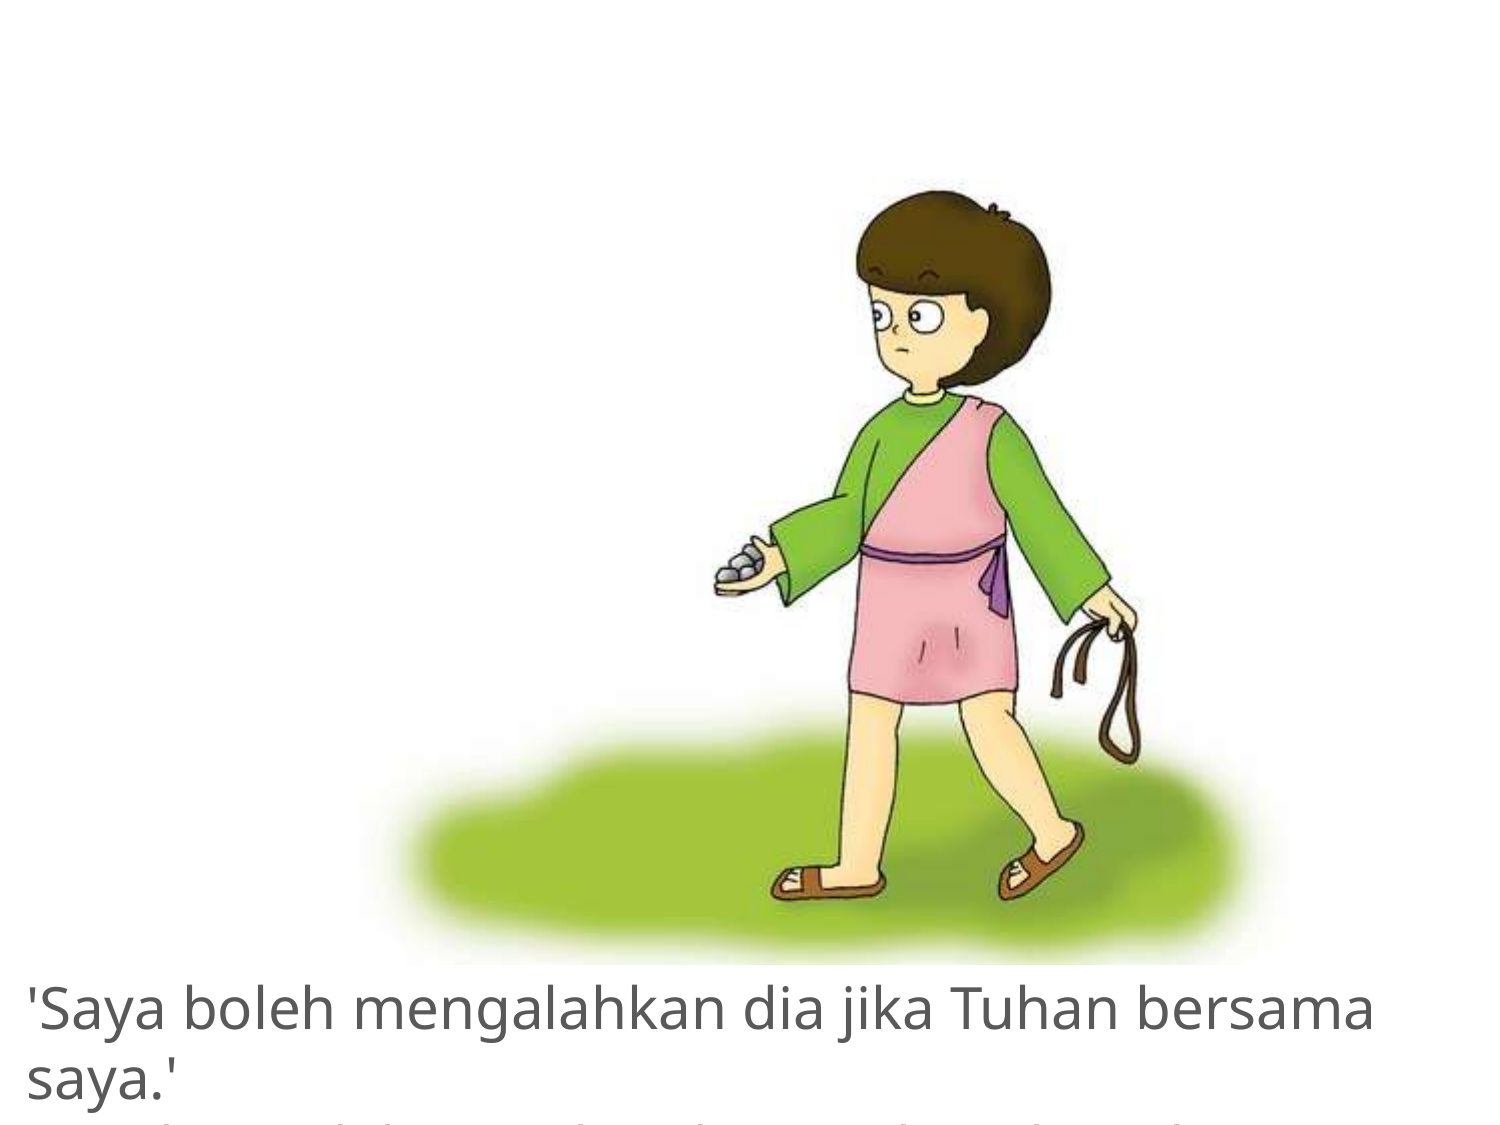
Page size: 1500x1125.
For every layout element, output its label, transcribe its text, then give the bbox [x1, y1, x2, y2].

picture [103, 18, 1407, 965]
text_box 'Saya boleh mengalahkan dia jika Tuhan bersama saya.' Daud mendekati Goliat dengan lima batu licin. [11, 964, 1498, 1125]
